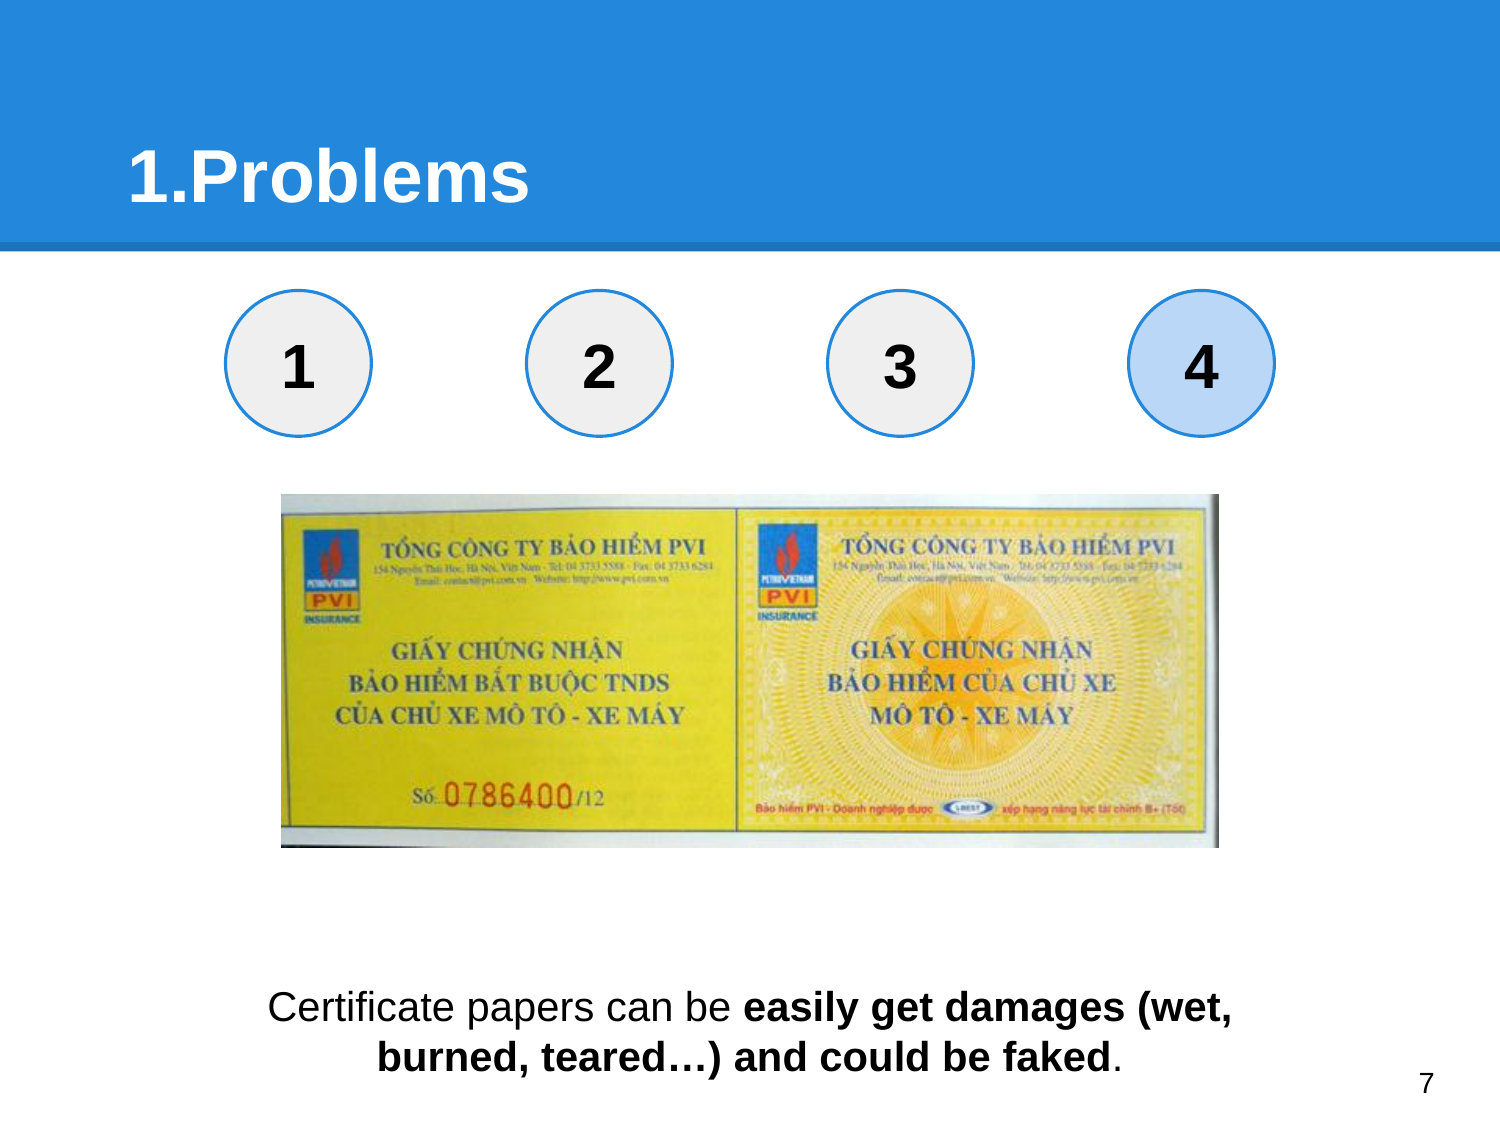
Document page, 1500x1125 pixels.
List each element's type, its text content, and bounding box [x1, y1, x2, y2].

text_box 1 [225, 290, 372, 437]
slide_number 7 [1403, 1038, 1494, 1125]
text_box 3 [827, 290, 974, 437]
text_box Certificate papers can be easily get damages (wet, burned, teared…) and could be faked. [229, 956, 1271, 1103]
text_box 4 [1128, 290, 1275, 437]
picture [281, 493, 1219, 848]
text_box 2 [526, 290, 673, 437]
title Problems [75, 45, 1425, 233]
